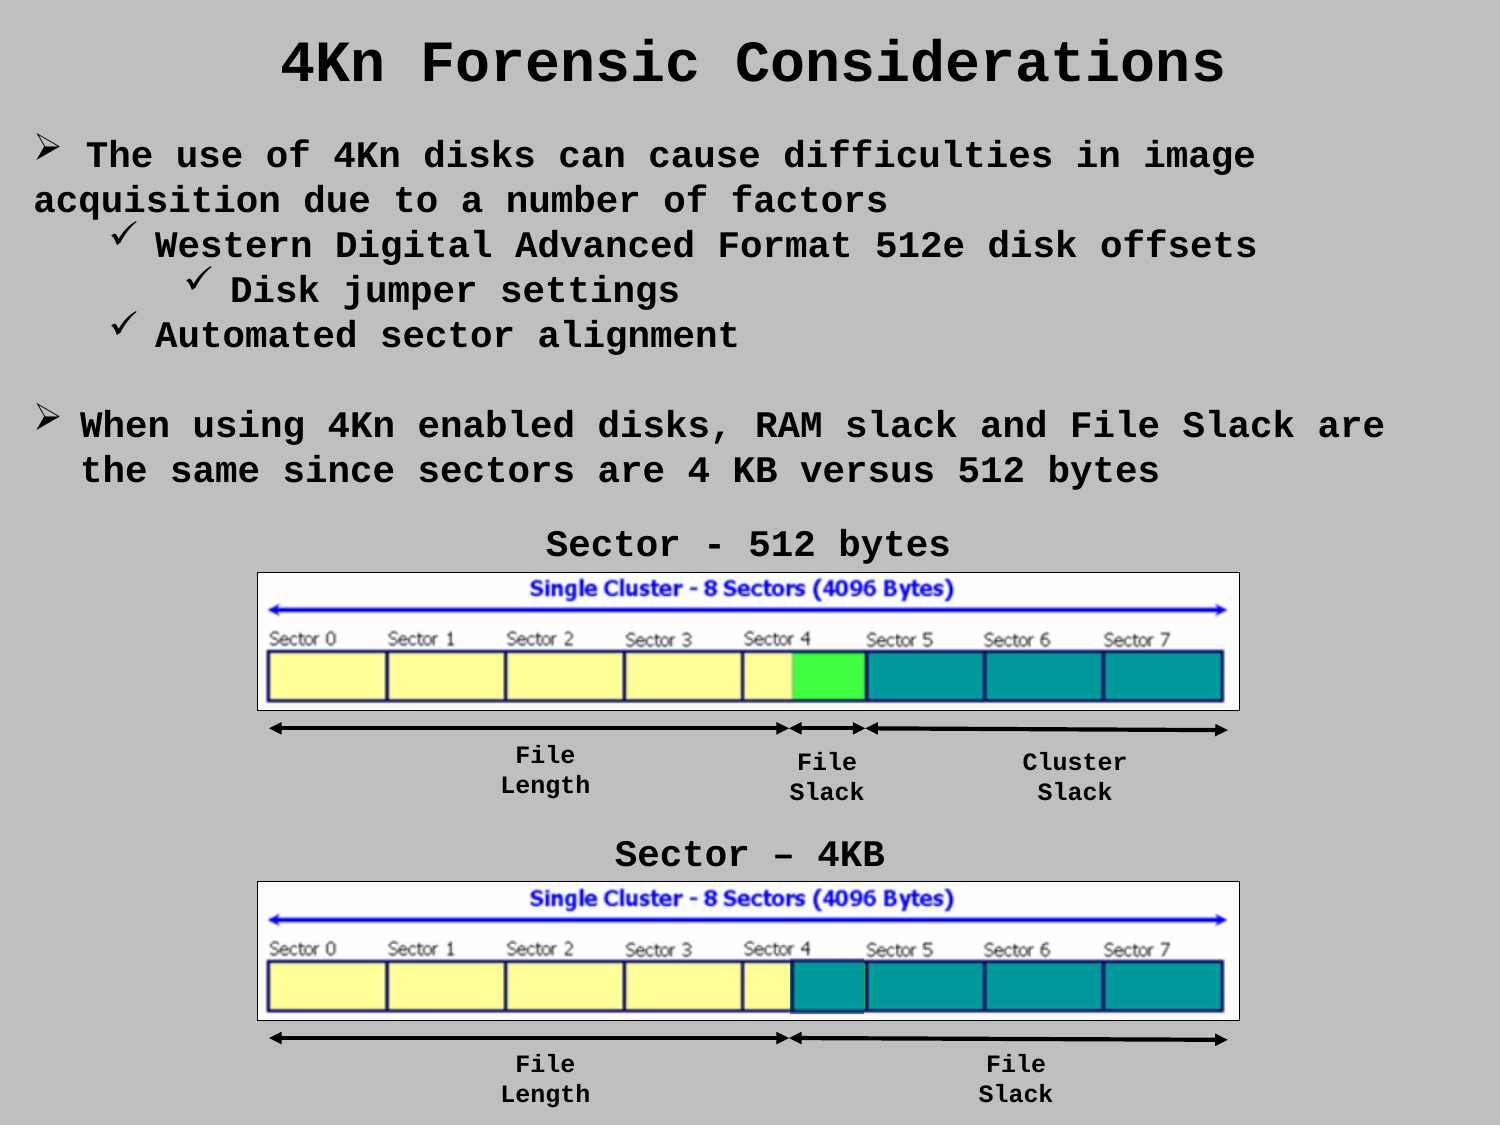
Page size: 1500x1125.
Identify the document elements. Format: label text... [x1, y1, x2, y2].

text_box Sector – 4KB [600, 821, 900, 880]
text_box The use of 4Kn disks can cause difficulties in image acquisition due to a number of factors Western Digital Advanced Format 512e disk offsets Disk jumper settings Automated sector alignment When using 4Kn enabled disks, RAM slack and File Slack are the same since sectors are 4 KB versus 512 bytes [18, 122, 1488, 496]
text_box File Length [485, 1047, 606, 1116]
picture [257, 571, 1240, 711]
text_box File Slack [774, 737, 880, 813]
text_box Cluster Slack [1007, 740, 1143, 813]
text_box Sector - 512 bytes [531, 511, 966, 570]
text_box File Slack [963, 1048, 1069, 1115]
text_box 4Kn Forensic Considerations [85, 9, 1421, 106]
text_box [788, 1037, 1229, 1041]
picture [257, 881, 1240, 1021]
text_box File Length [485, 737, 606, 806]
